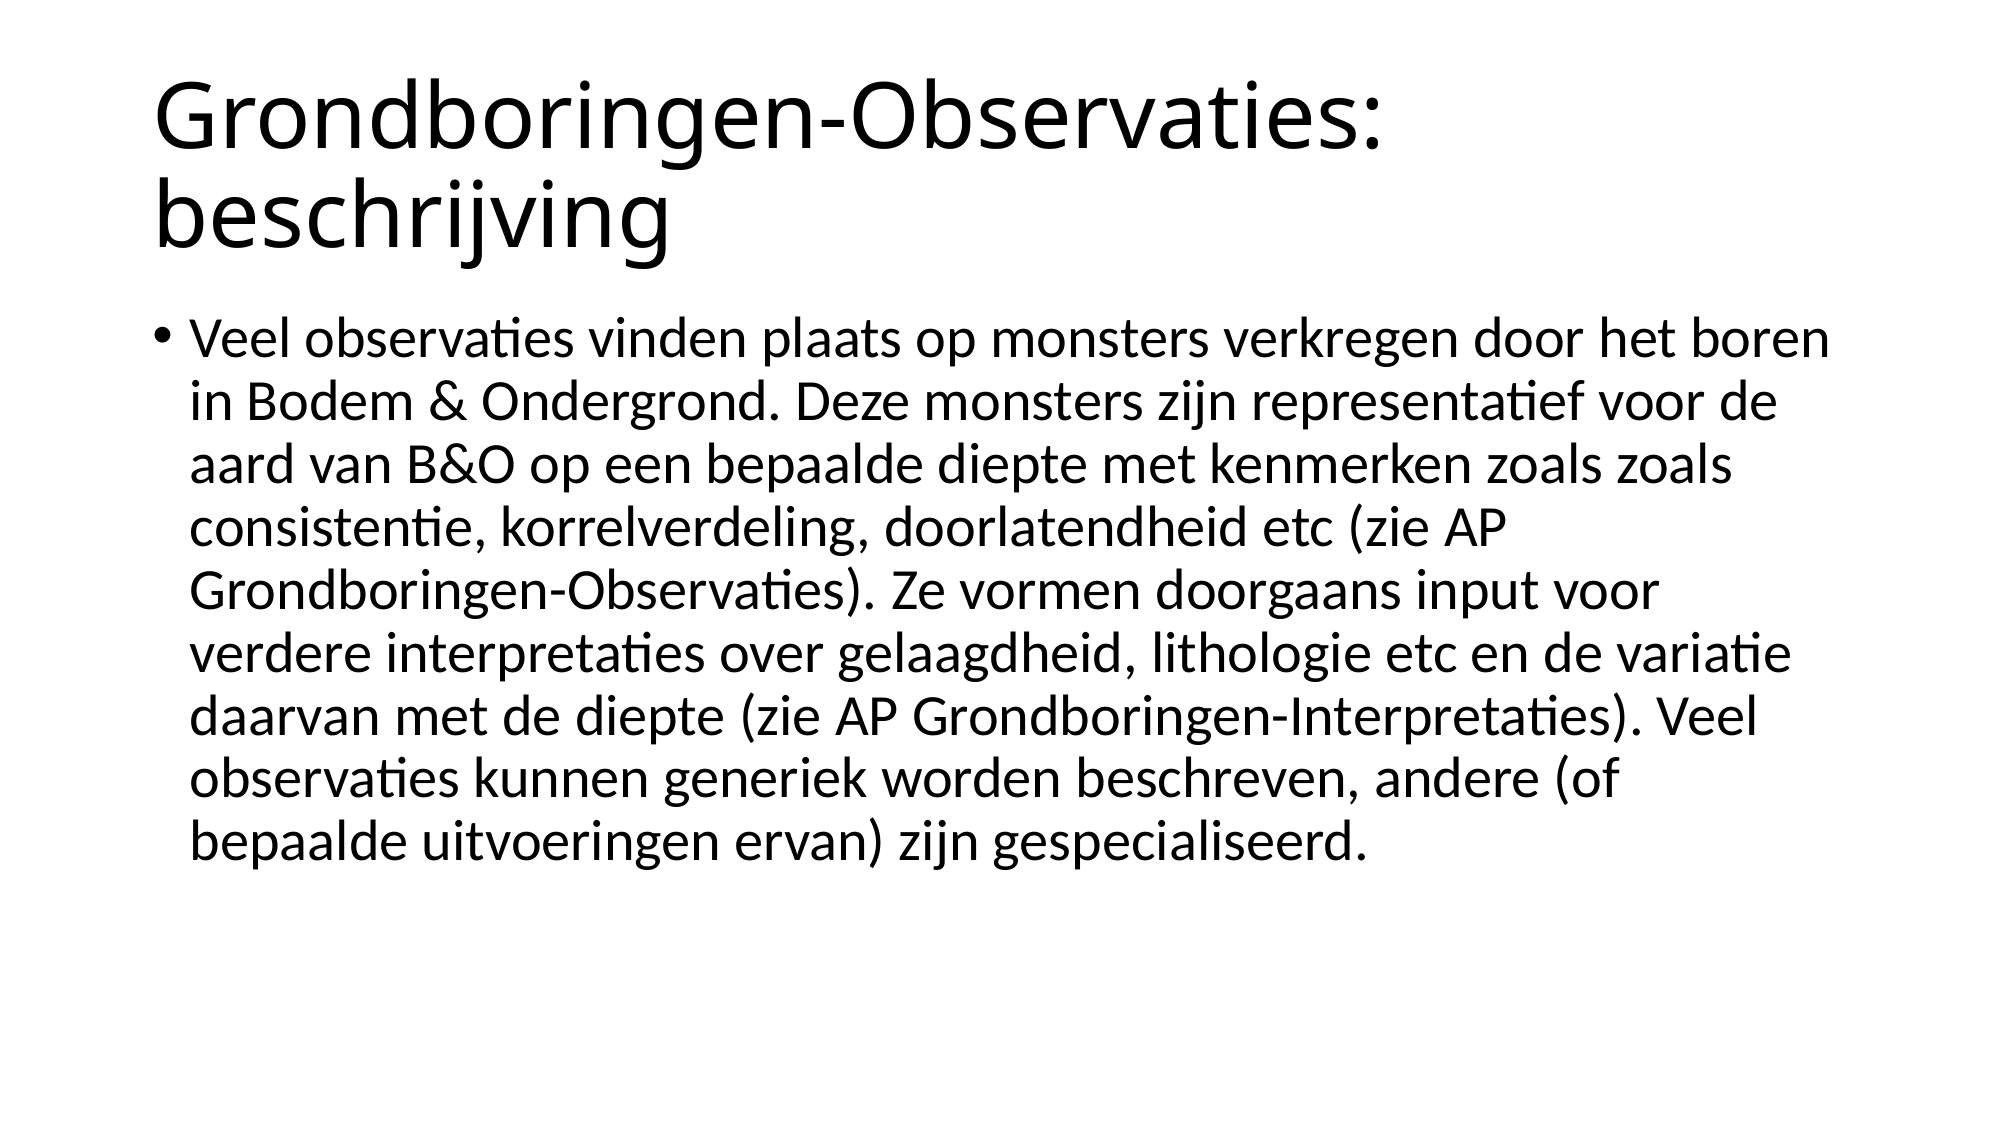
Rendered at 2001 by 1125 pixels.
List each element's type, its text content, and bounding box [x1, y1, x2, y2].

title Grondboringen-Observaties: beschrijving [137, 59, 1863, 278]
list Veel observaties vinden plaats op monsters verkregen door het boren in Bodem & Ondergrond. Deze monsters zijn representatief voor de aard van B&O op een bepaalde diepte met kenmerken zoals zoals consistentie, korrelverdeling, doorlatendheid etc (zie AP Grondboringen-Observaties). Ze vormen doorgaans input voor verdere interpretaties over gelaagdheid, lithologie etc en de variatie daarvan met de diepte (zie AP Grondboringen-Interpretaties). Veel observaties kunnen generiek worden beschreven, andere (of bepaalde uitvoeringen ervan) zijn gespecialiseerd. [137, 299, 1863, 1014]
